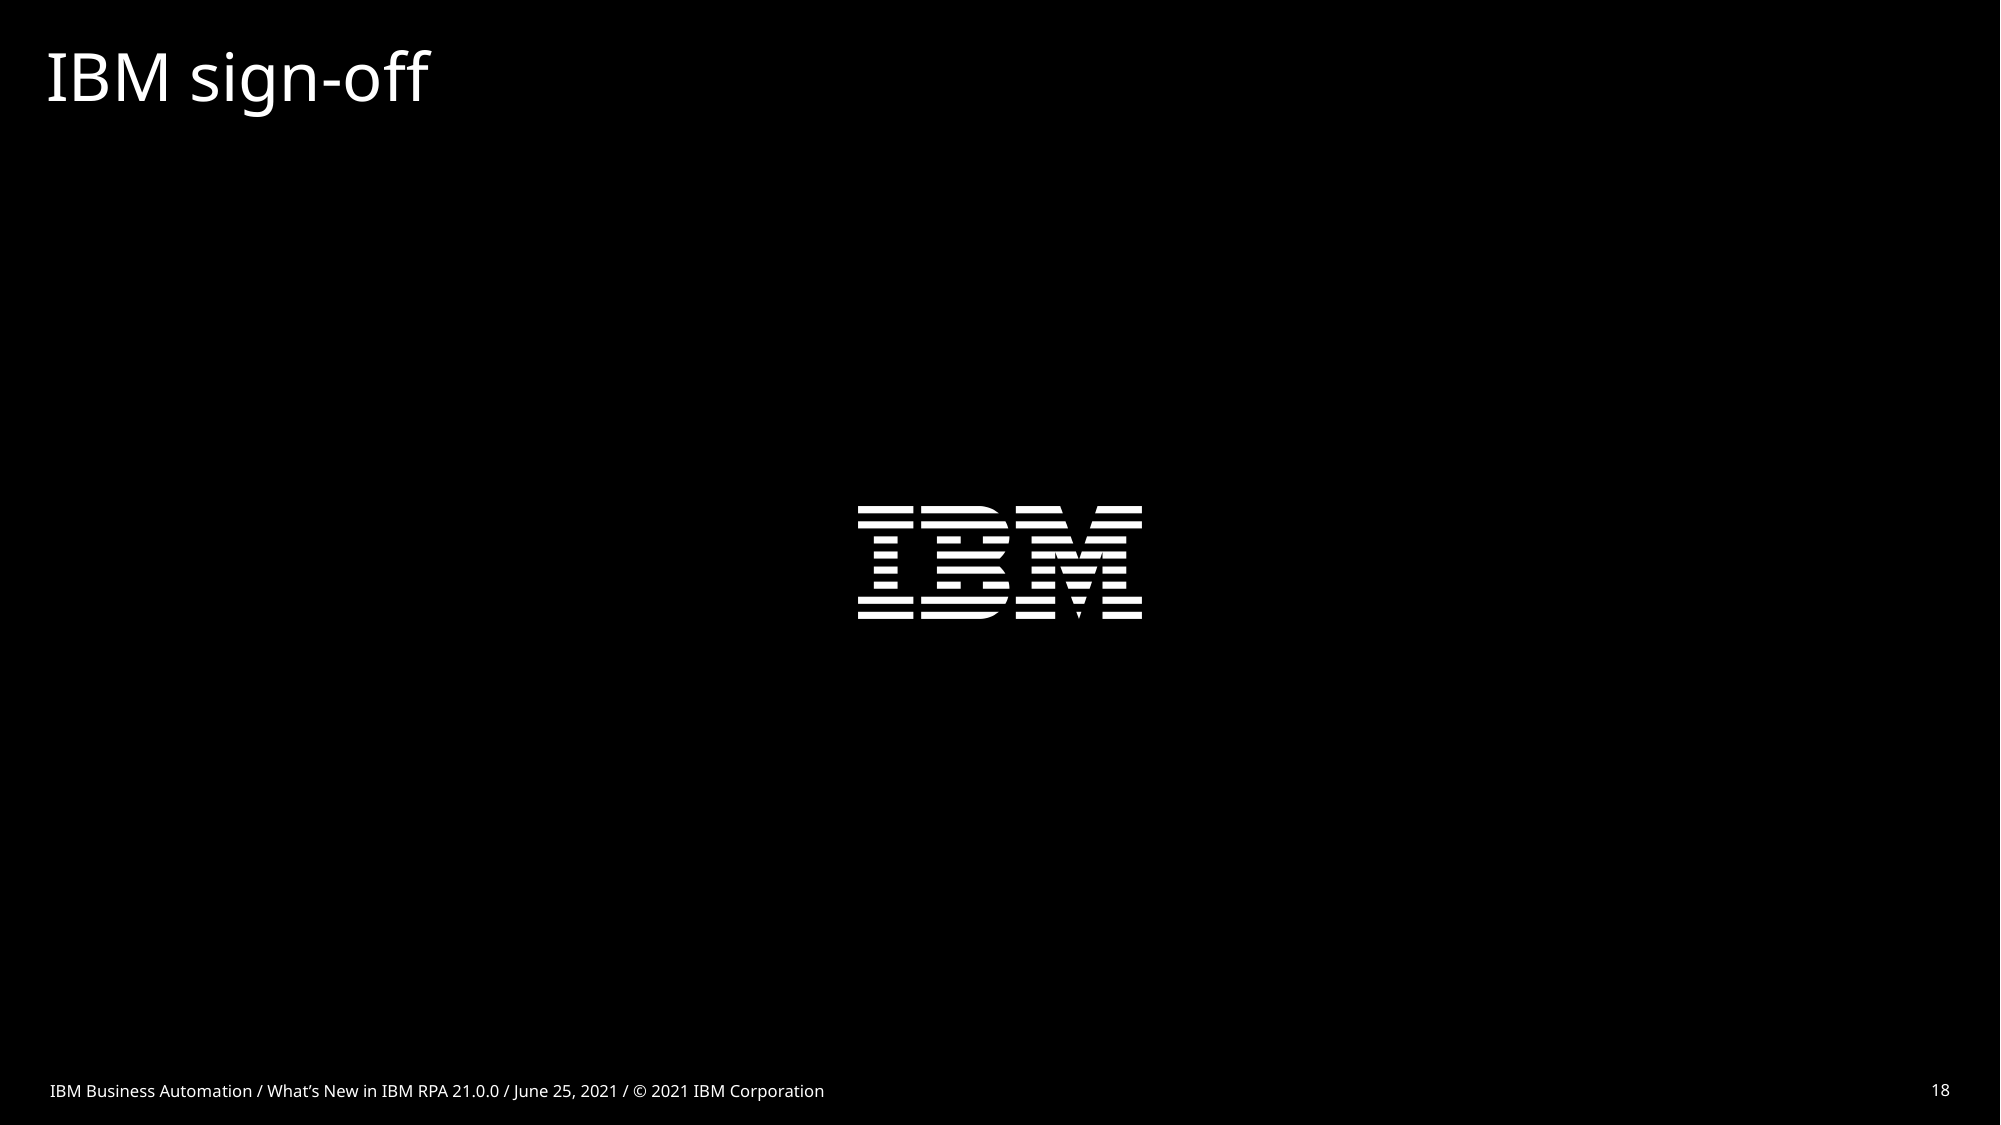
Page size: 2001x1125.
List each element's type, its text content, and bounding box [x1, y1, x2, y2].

picture [952, 506, 1142, 619]
title IBM sign-off [46, 43, 952, 984]
footer IBM Business Automation / What’s New in IBM RPA 21.0.0 / June 25, 2021 / © 2021 IBM Corporation [50, 1072, 950, 1109]
slide_number 18 [1550, 1072, 1950, 1109]
